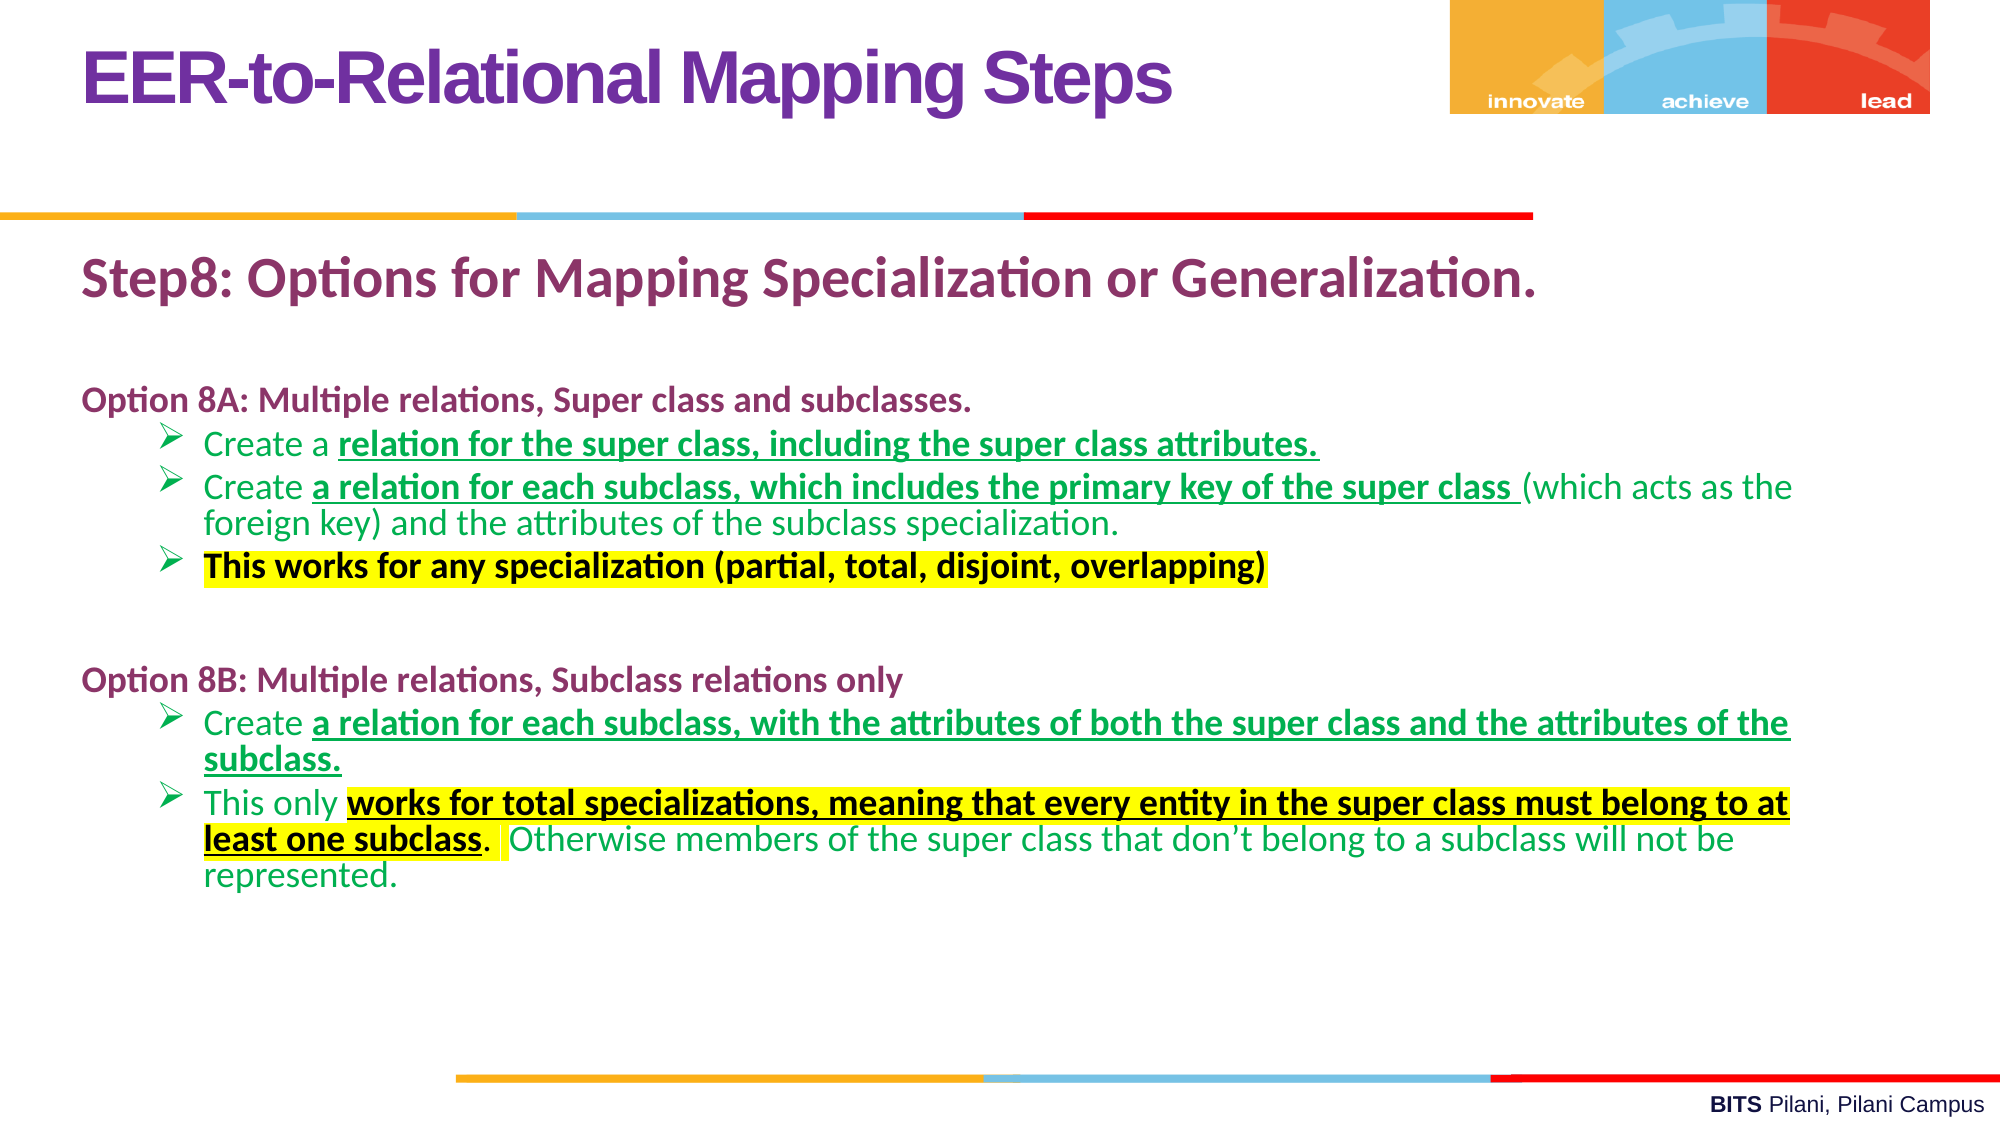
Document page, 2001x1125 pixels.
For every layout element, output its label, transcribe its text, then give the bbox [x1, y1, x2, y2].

picture [1449, 0, 1930, 114]
list Step8: Options for Mapping Specialization or Generalization. Option 8A: Multiple relations, Super class and subclasses. Create a relation for the super class, including the super class attributes. Create a relation for each subclass, which includes the primary key of the super class (which acts as the foreign key) and the attributes of the subclass specialization. This works for any specialization (partial, total, disjoint, overlapping) Option 8B: Multiple relations, Subclass relations only Create a relation for each subclass, with the attributes of both the super class and the attributes of the subclass. This only works for total specializations, meaning that every entity in the super class must belong to at least one subclass. Otherwise members of the super class that don’t belong to a subclass will not be represented. [66, 245, 1867, 988]
list EER-to-Relational Mapping Steps [66, 24, 1450, 213]
